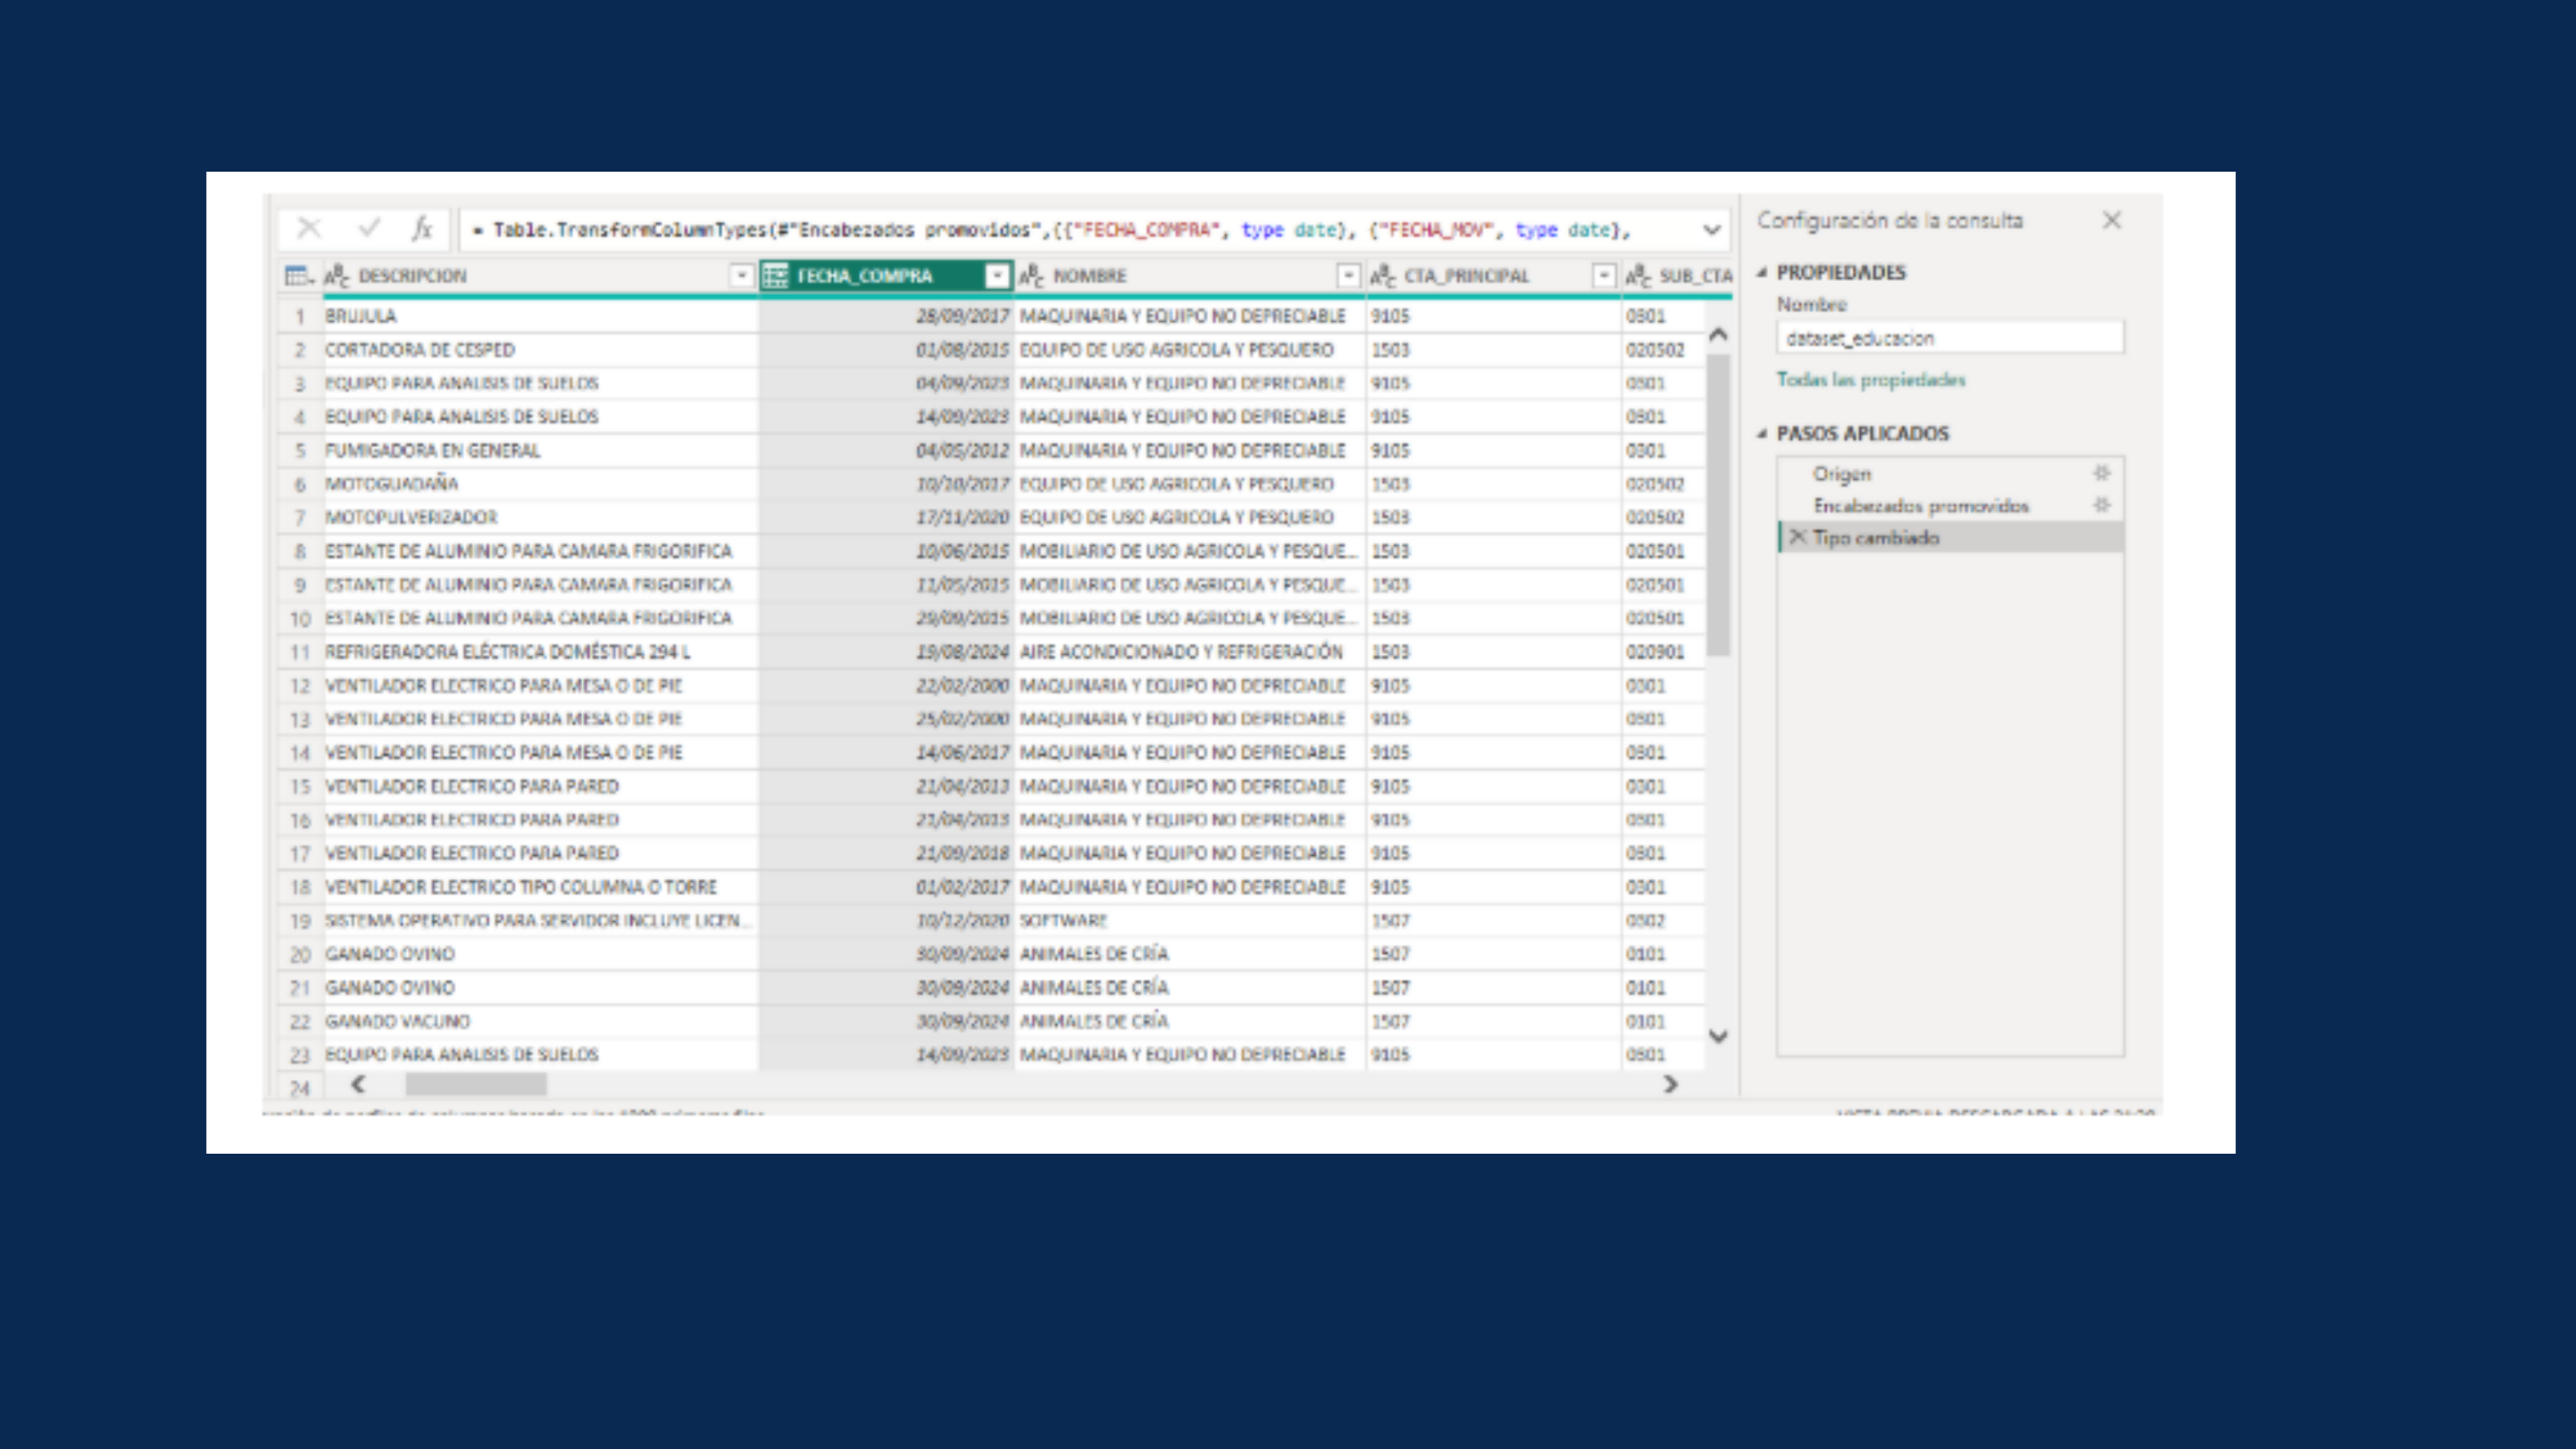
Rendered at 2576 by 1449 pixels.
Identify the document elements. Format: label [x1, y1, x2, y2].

text_box [206, 172, 2236, 1155]
